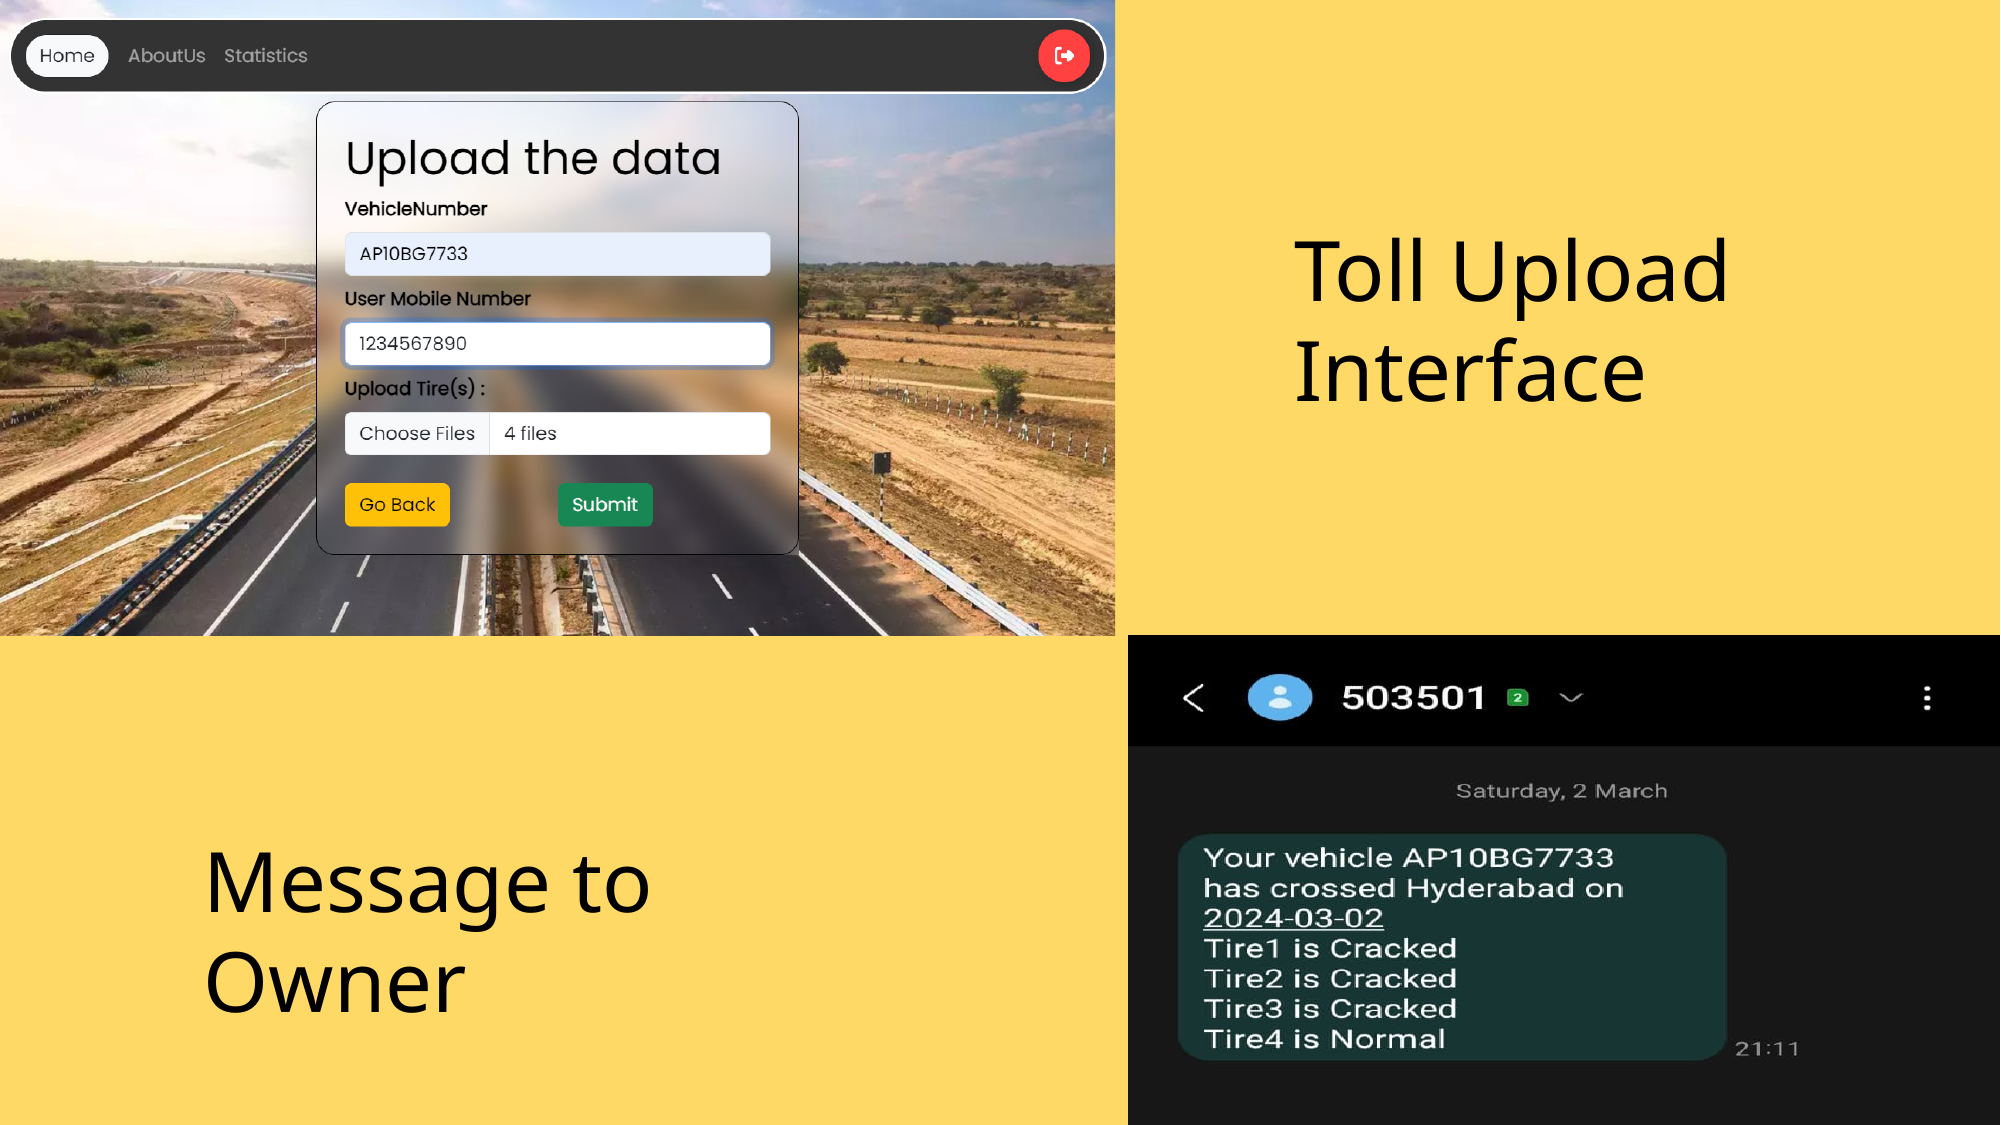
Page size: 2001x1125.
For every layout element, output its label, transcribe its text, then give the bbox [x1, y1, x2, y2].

picture [0, 0, 1116, 636]
text_box Toll Upload Interface [1279, 210, 1849, 426]
text_box Message to Owner [189, 822, 951, 1037]
picture [1127, 635, 2000, 1125]
